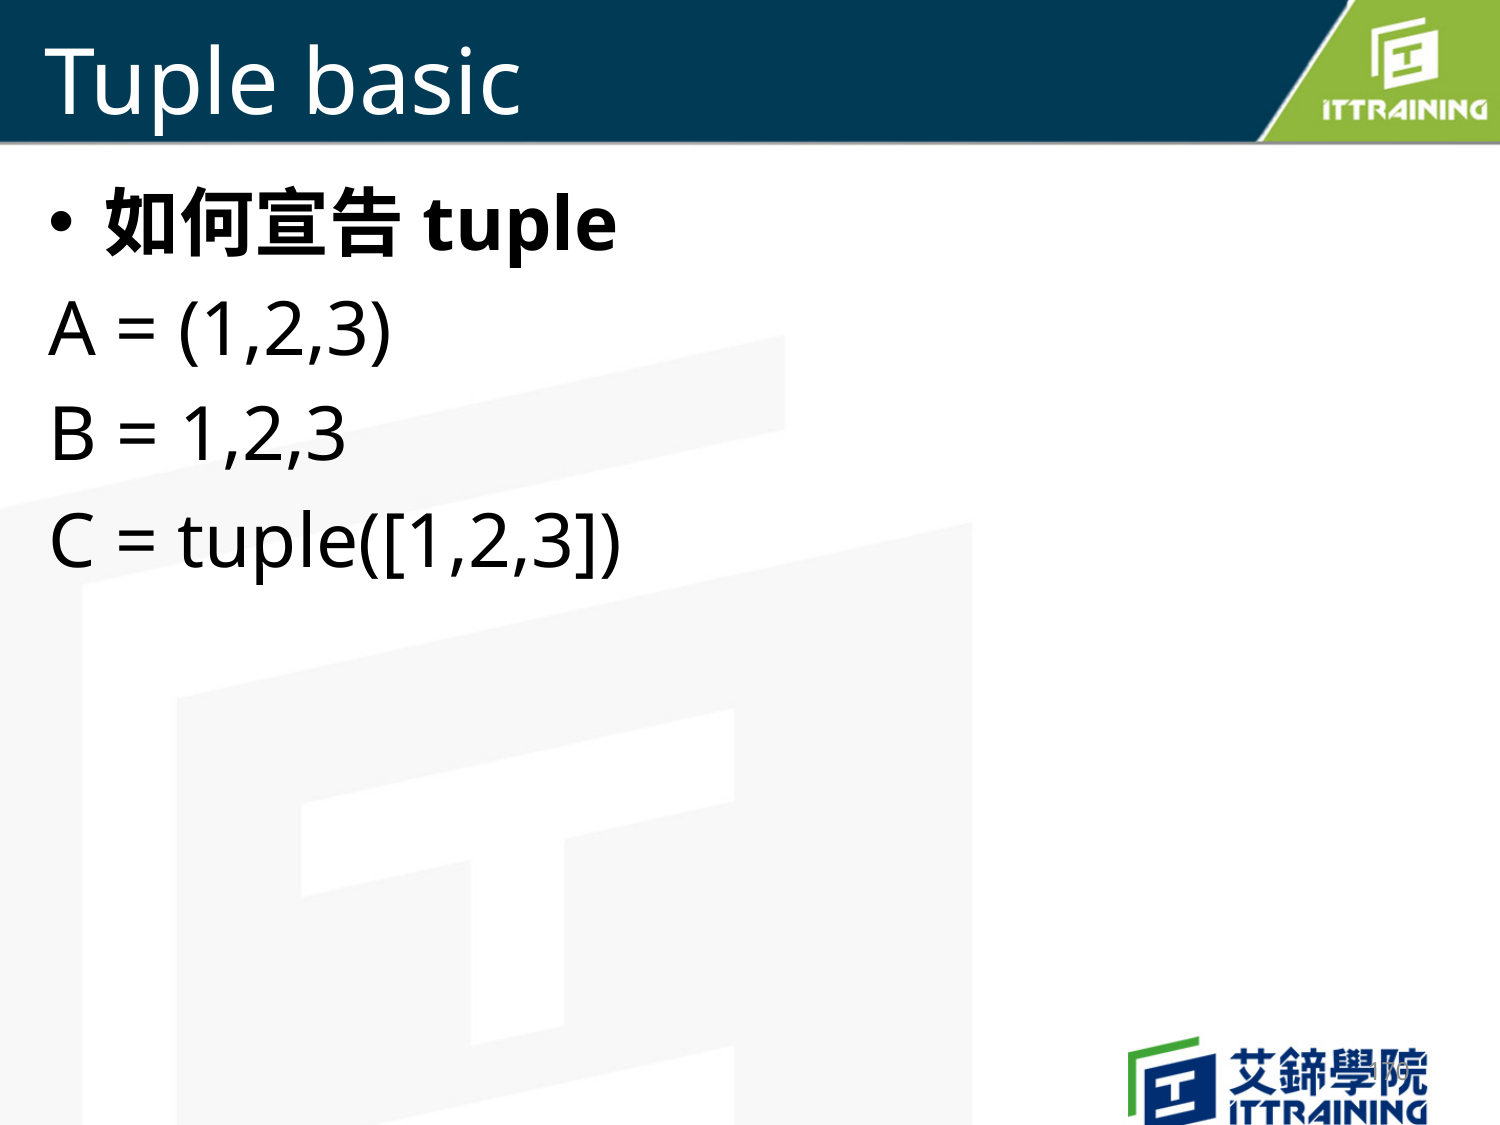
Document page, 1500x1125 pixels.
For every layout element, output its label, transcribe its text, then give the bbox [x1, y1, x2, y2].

list 如何宣告tuple A = (1,2,3) B = 1,2,3 C = tuple([1,2,3]) [33, 168, 1418, 911]
title Tuple basic [29, 0, 1380, 172]
slide_number 170 [1074, 1042, 1425, 1103]
picture [0, 0, 1500, 1125]
